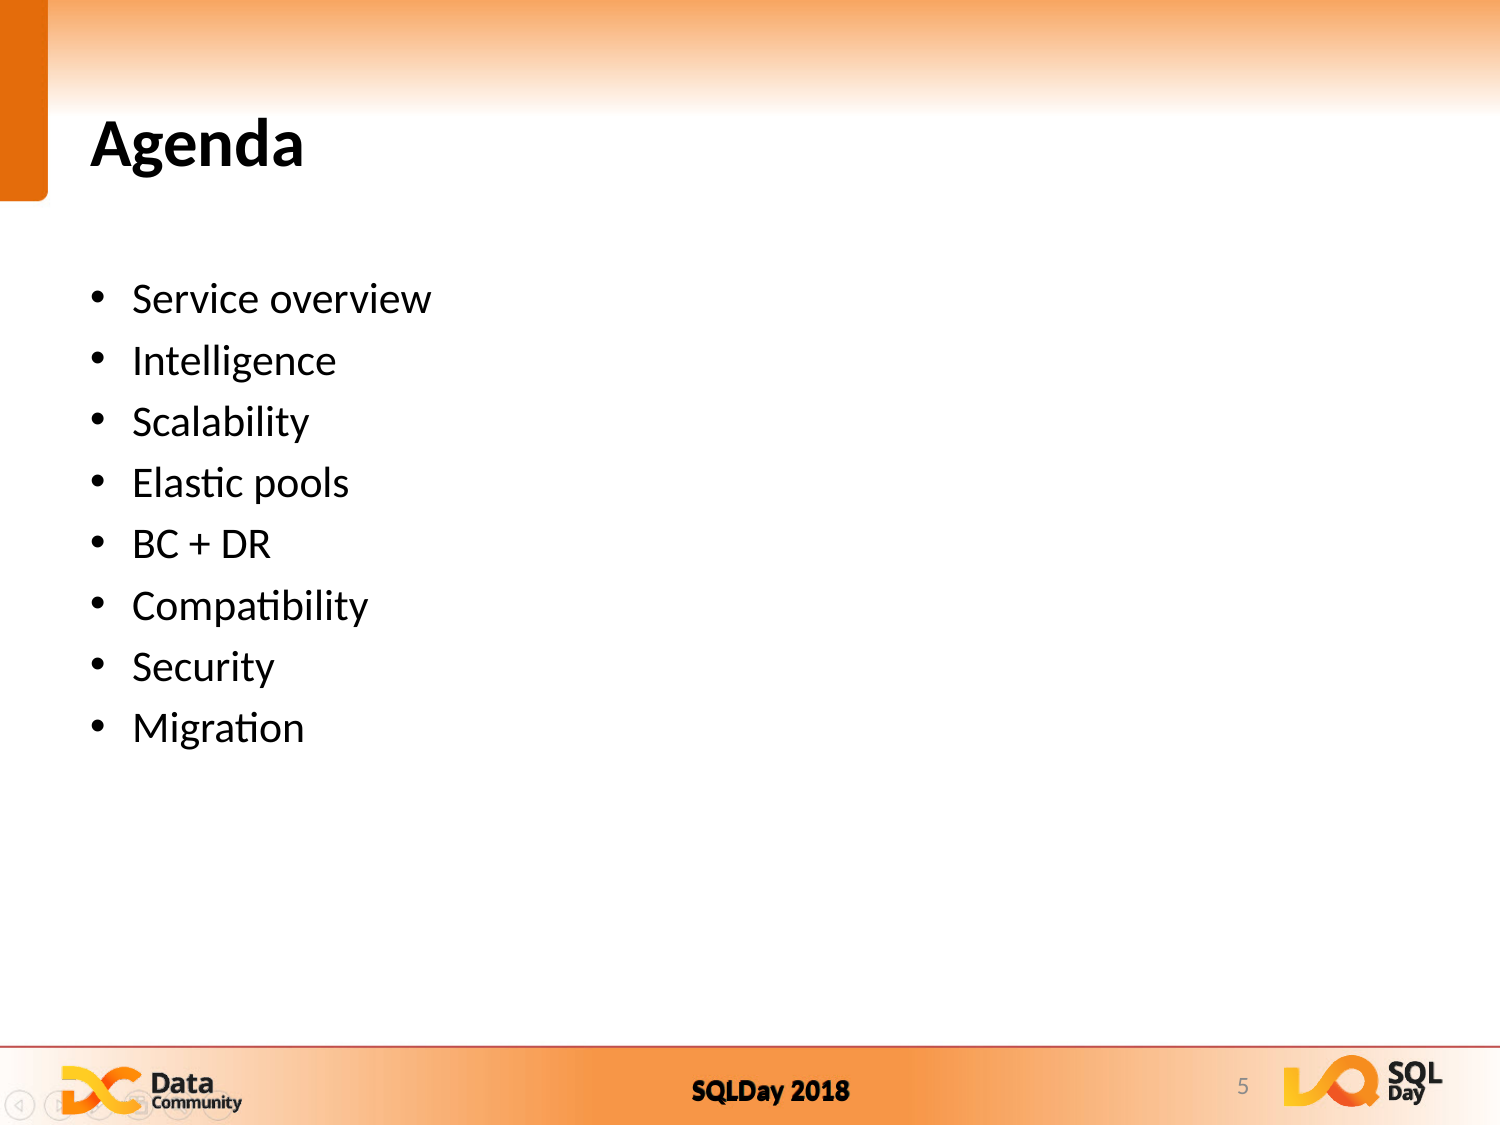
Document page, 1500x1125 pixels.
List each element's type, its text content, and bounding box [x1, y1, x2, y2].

title Agenda [75, 45, 1425, 233]
list Service overview Intelligence Scalability Elastic pools BC + DR Compatibility Security Migration [75, 262, 1425, 1005]
picture [0, 0, 1500, 1125]
slide_number 5 [927, 1054, 1265, 1115]
